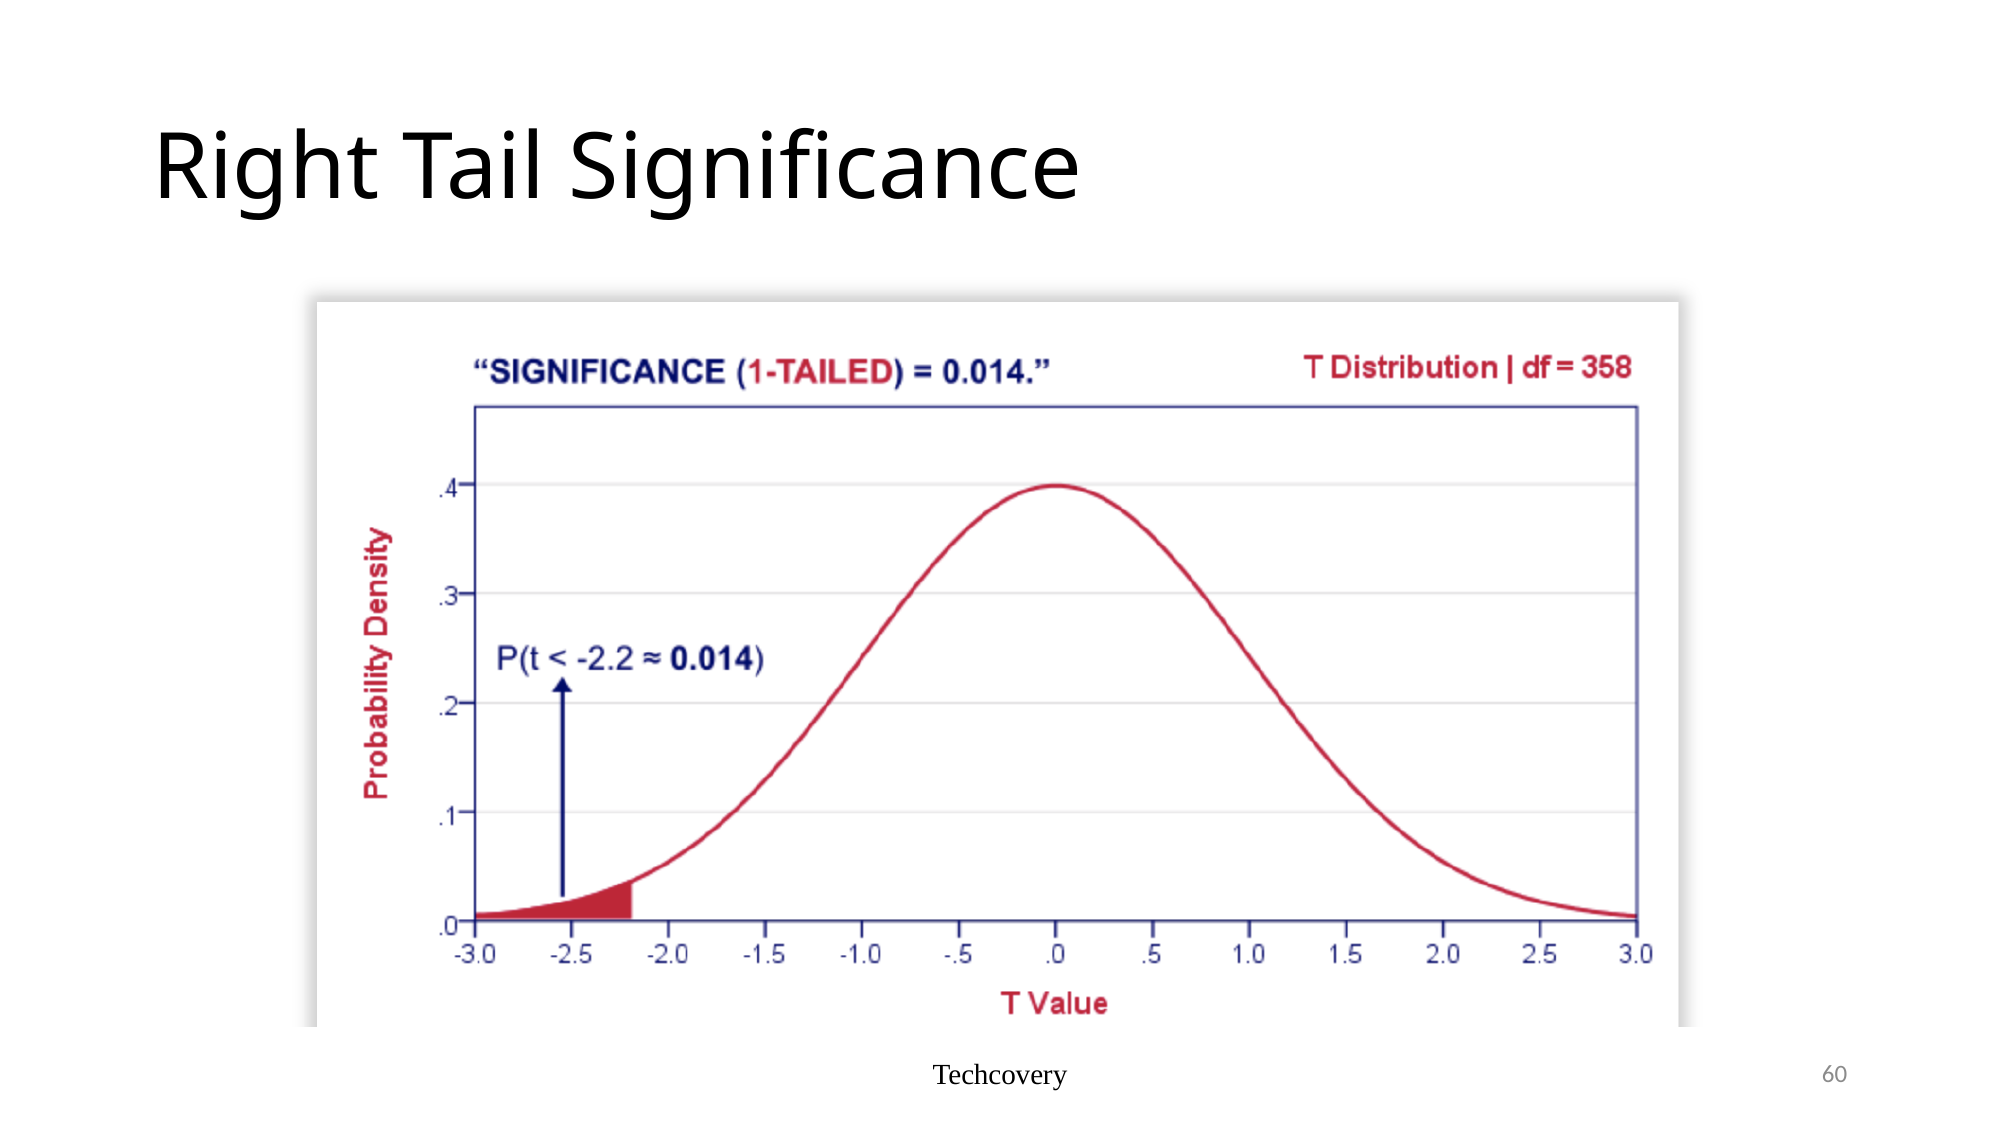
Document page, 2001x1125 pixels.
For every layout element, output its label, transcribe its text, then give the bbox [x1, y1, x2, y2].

footer Techcovery [662, 1042, 1338, 1103]
title Right Tail Significance [137, 59, 1863, 278]
slide_number 60 [1412, 1042, 1863, 1103]
picture [252, 260, 1748, 1027]
